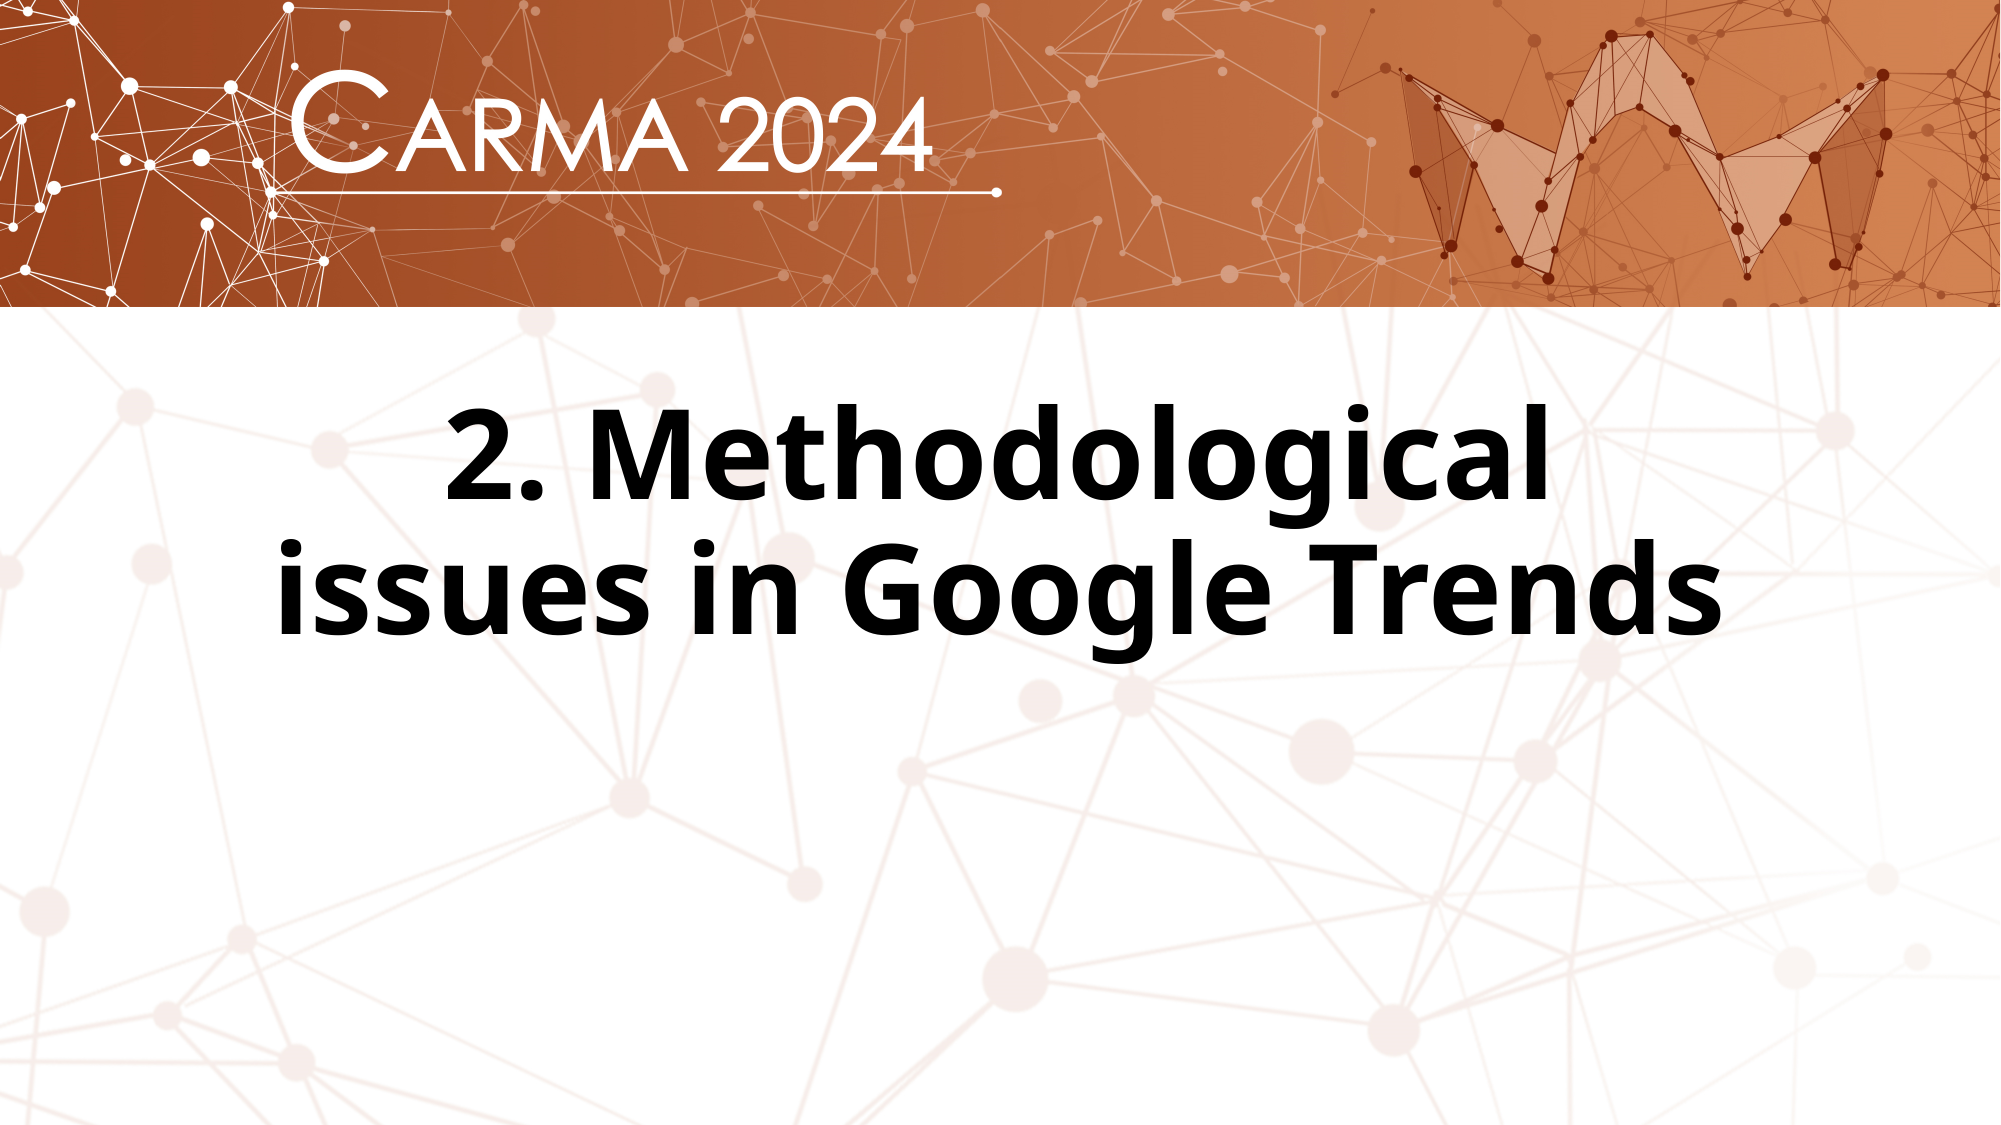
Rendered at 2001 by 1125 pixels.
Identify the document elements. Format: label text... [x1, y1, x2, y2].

title 2. Methodological issues in Google Trends [249, 316, 1750, 669]
picture [0, 0, 2001, 1125]
